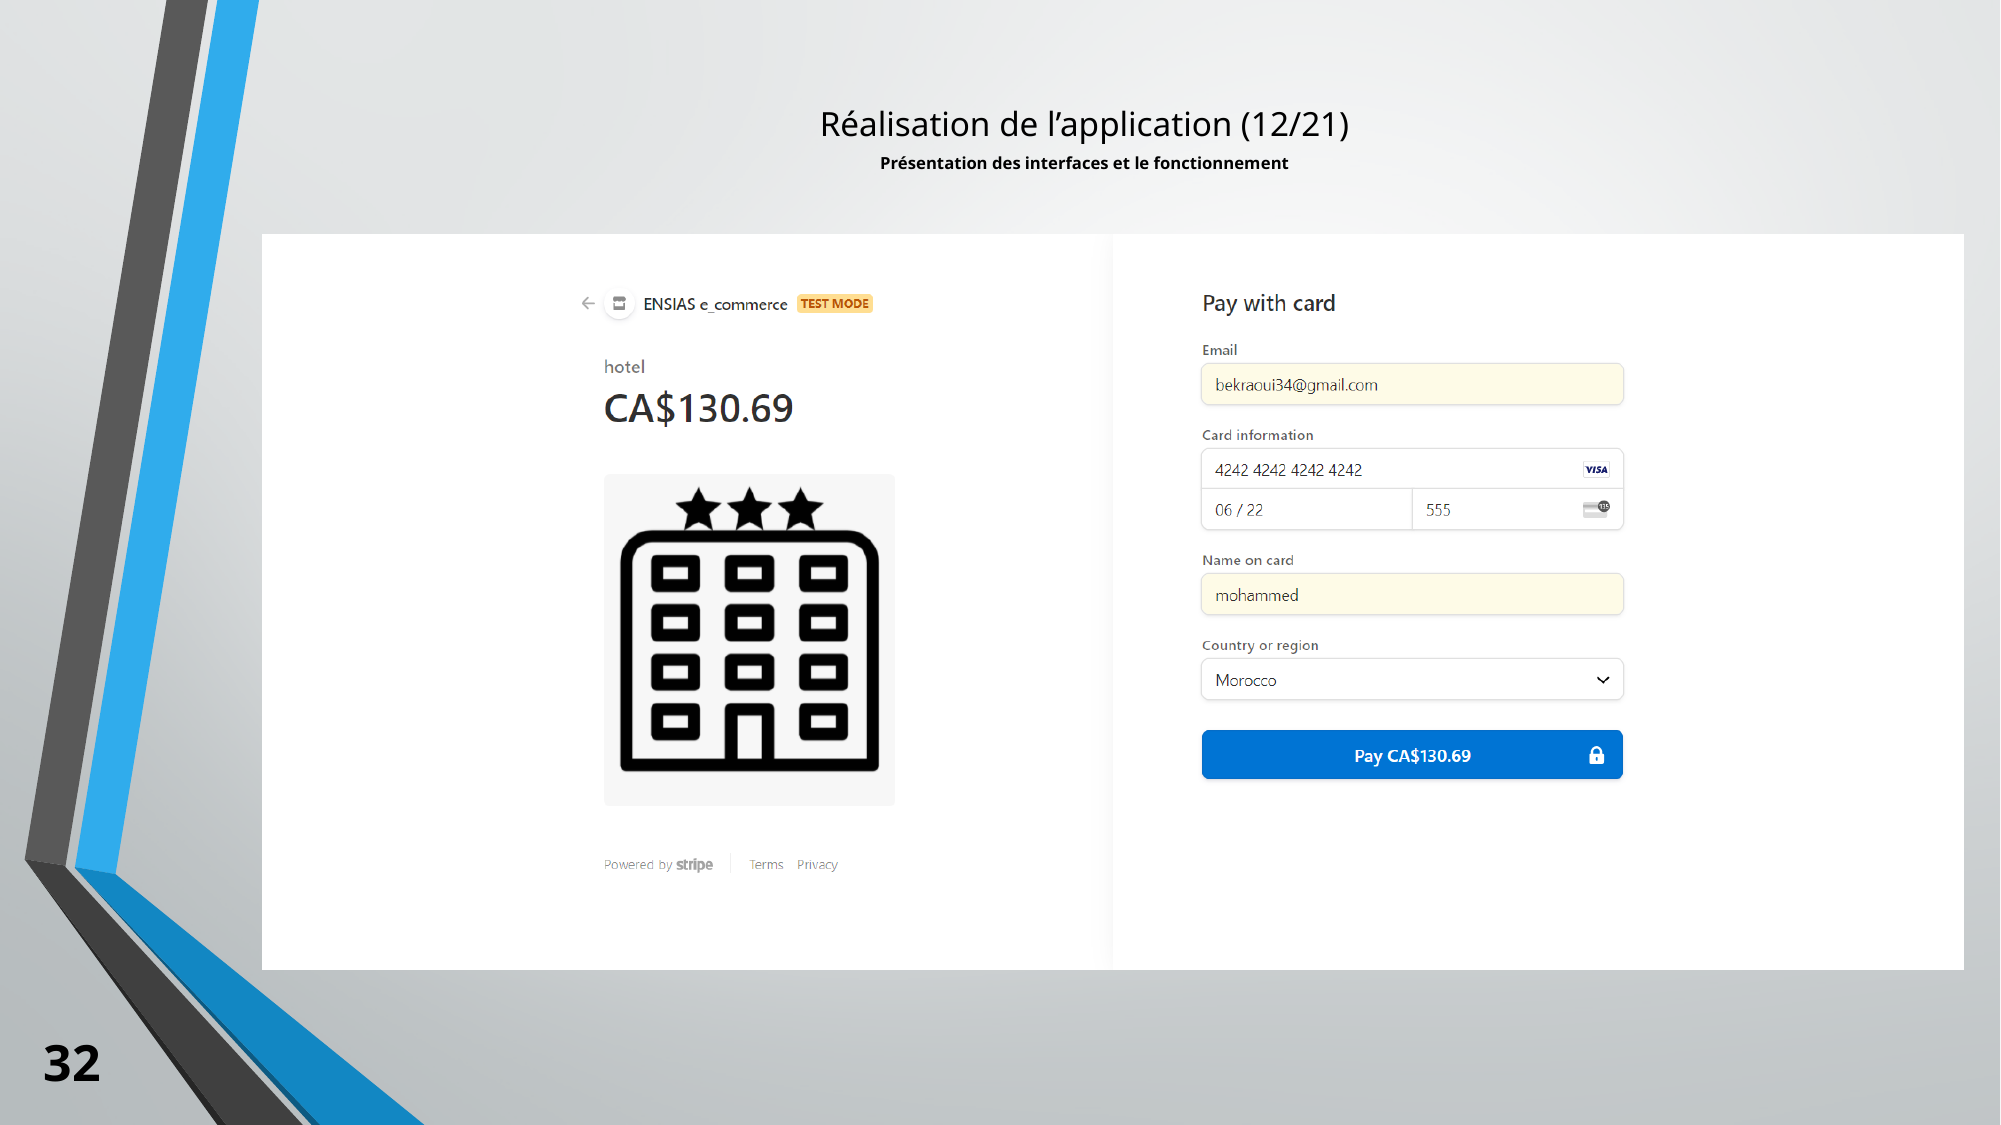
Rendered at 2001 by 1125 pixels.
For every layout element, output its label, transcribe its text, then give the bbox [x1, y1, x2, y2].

title Réalisation de l’application (12/21) Présentation des interfaces et le fonctionnement [456, 75, 1714, 222]
picture [262, 234, 1964, 970]
slide_number 32 [0, 1023, 145, 1108]
